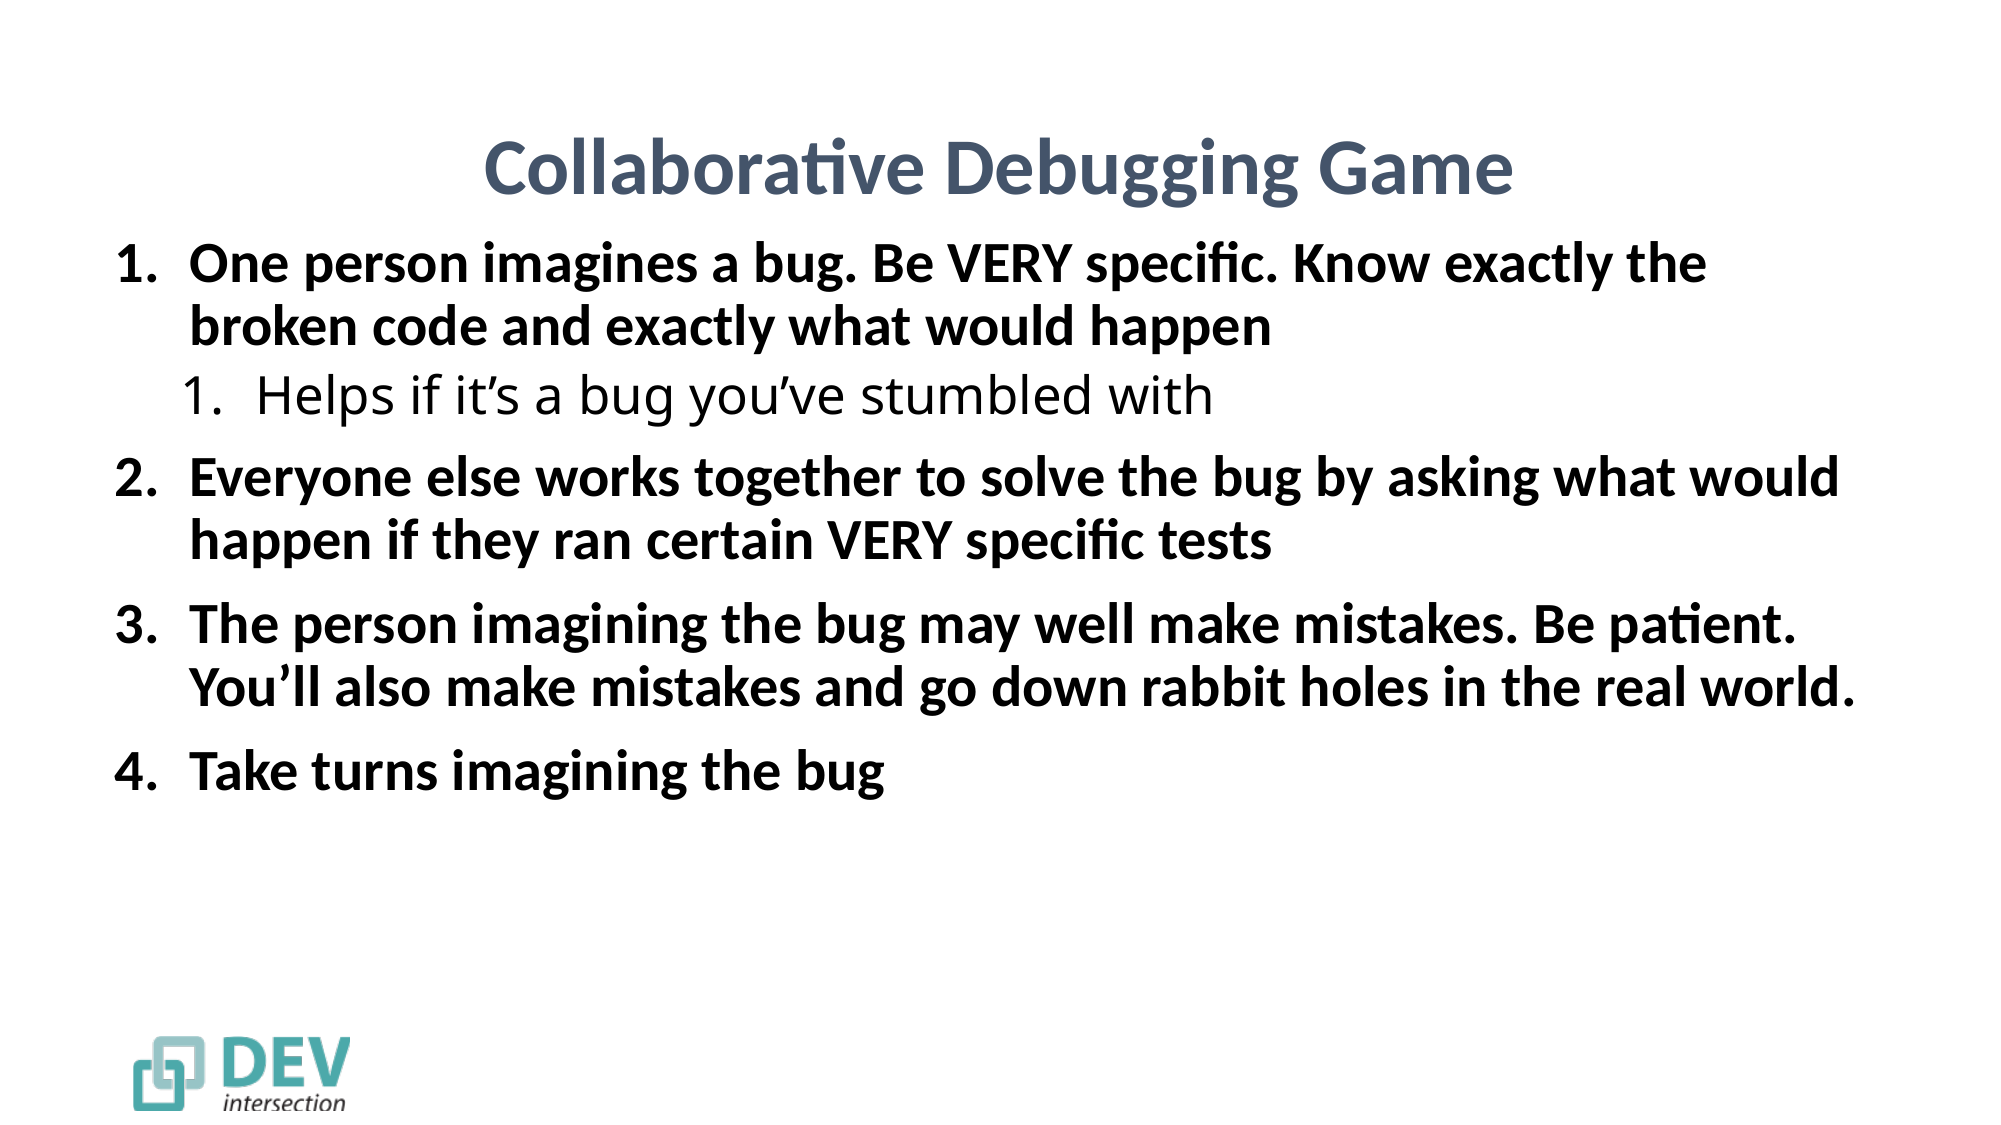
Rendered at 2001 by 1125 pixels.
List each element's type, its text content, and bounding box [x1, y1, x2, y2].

title Collaborative Debugging Game [137, 59, 1863, 224]
list One person imagines a bug. Be VERY specific. Know exactly the broken code and exactly what would happen Helps if it’s a bug you’ve stumbled with Everyone else works together to solve the bug by asking what would happen if they ran certain VERY specific tests The person imagining the bug may well make mistakes. Be patient. You’ll also make mistakes and go down rabbit holes in the real world. Take turns imagining the bug [99, 224, 1900, 925]
